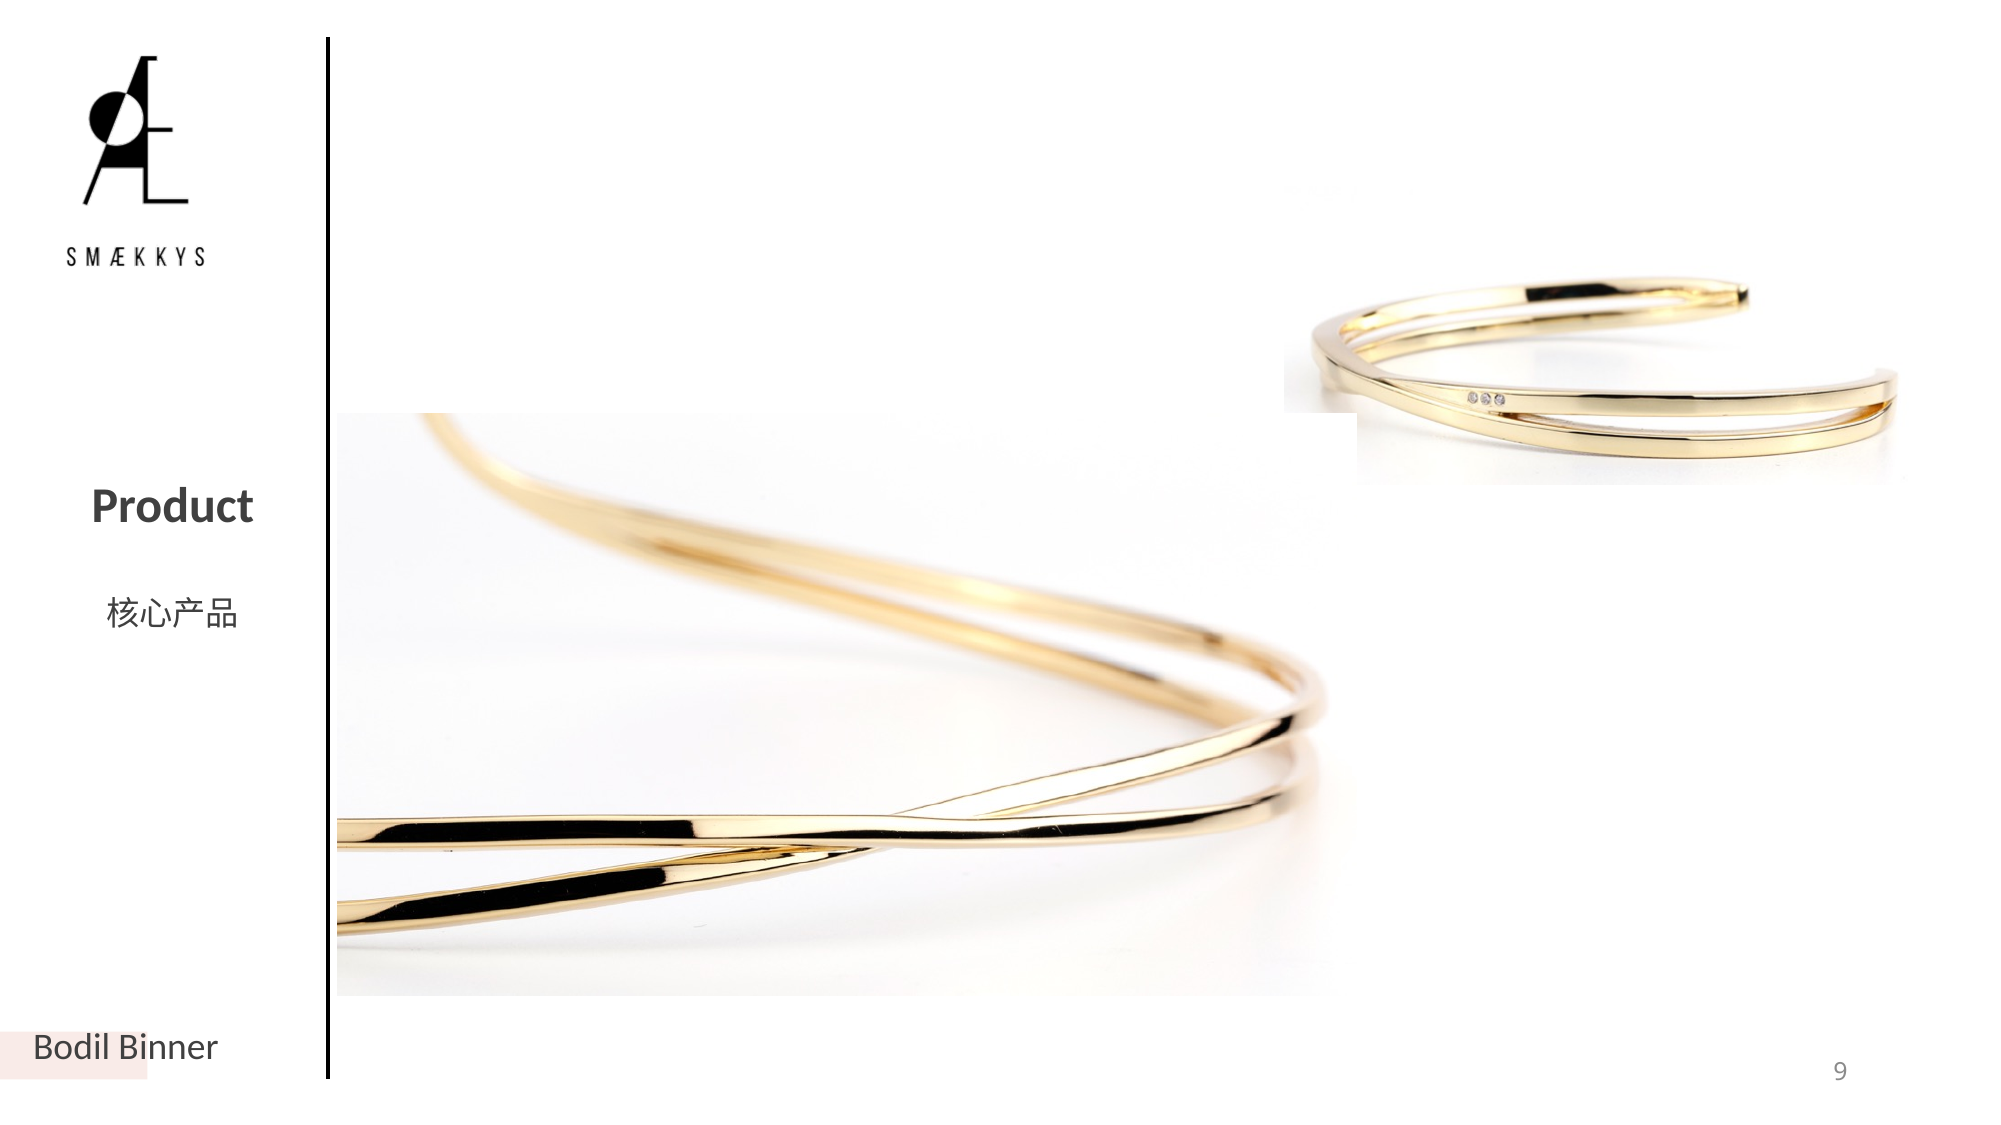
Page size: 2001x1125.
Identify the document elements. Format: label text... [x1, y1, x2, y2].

text_box Product 核心产品 [76, 464, 269, 640]
text_box [0, 1031, 148, 1080]
picture [35, 47, 228, 272]
picture [337, 186, 1919, 996]
slide_number 9 [1412, 1042, 1863, 1103]
text_box Bodil Binner [18, 1014, 234, 1074]
